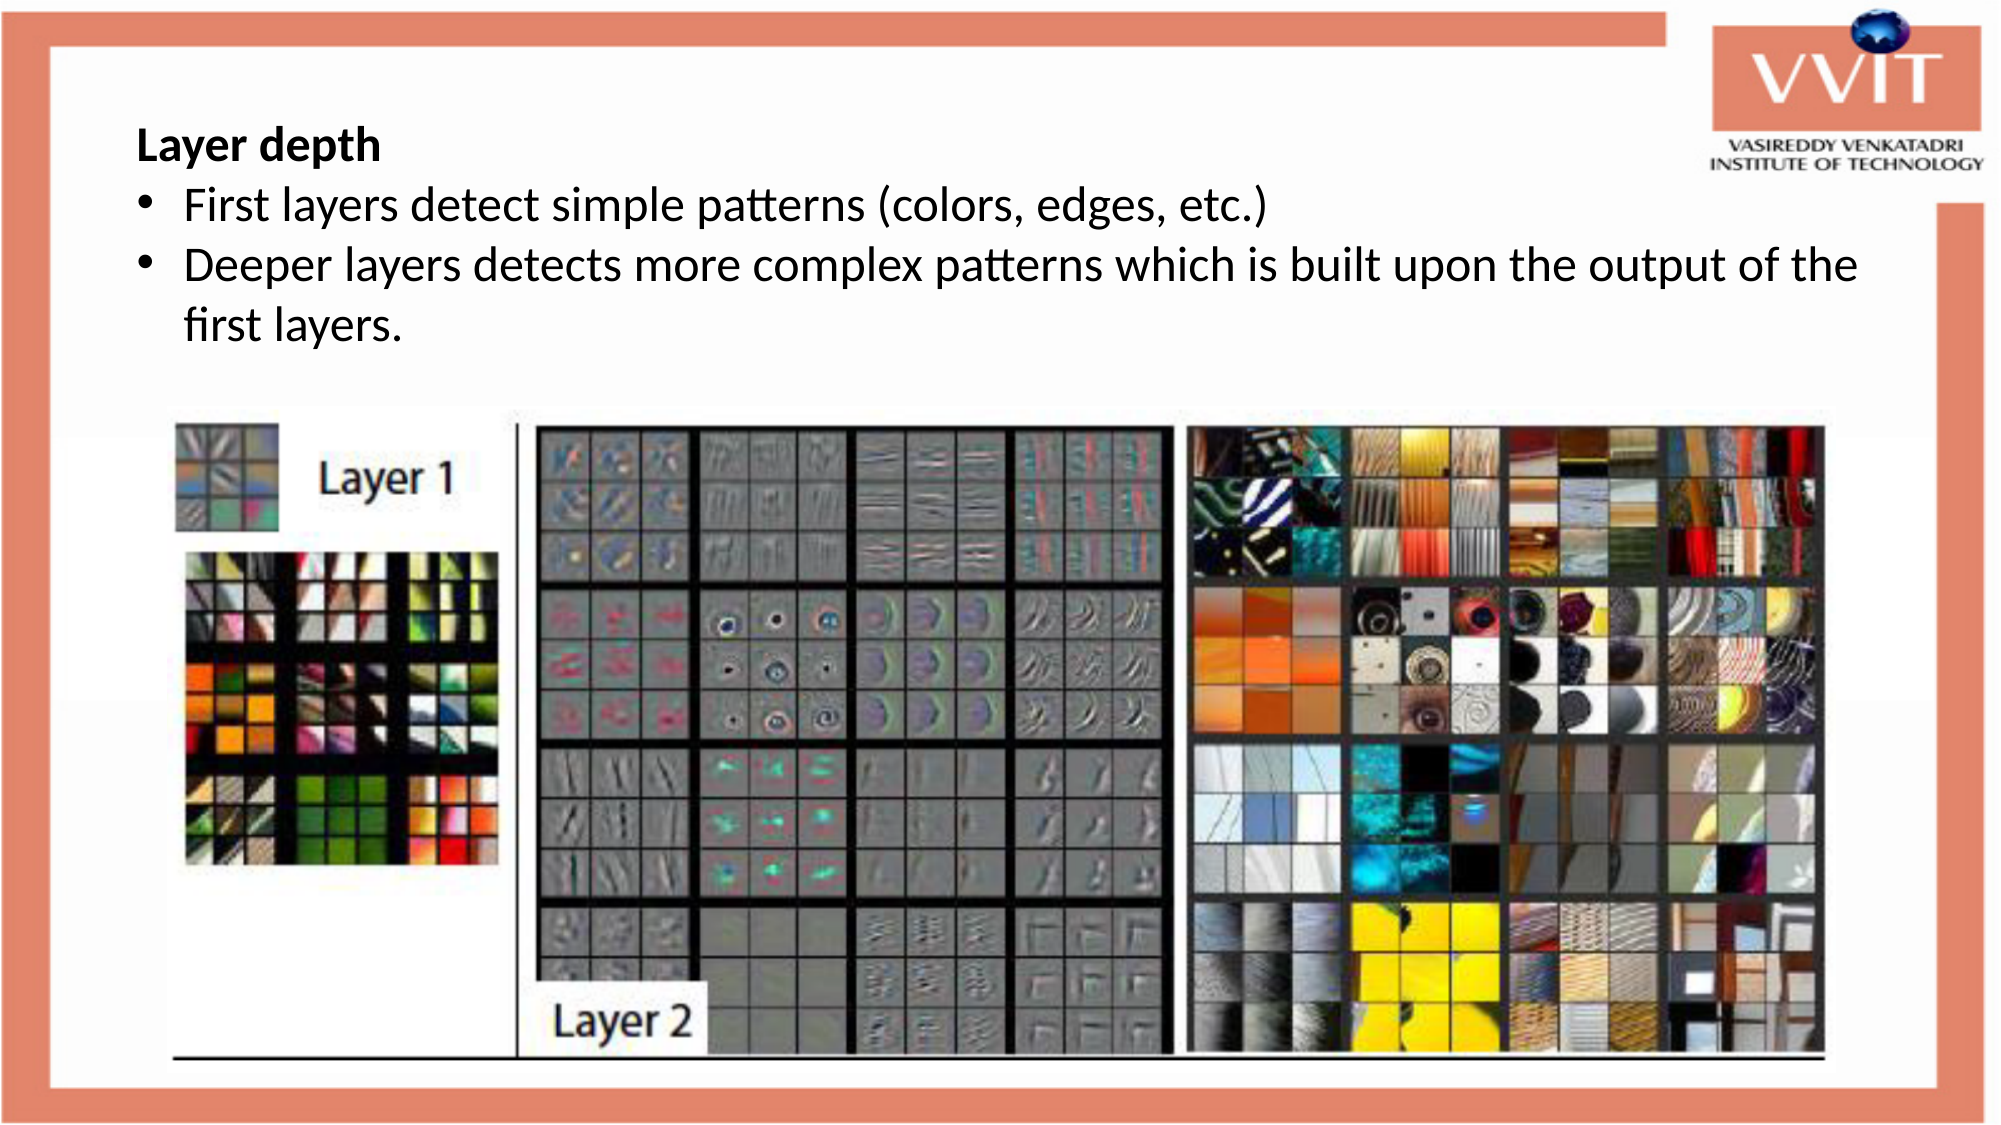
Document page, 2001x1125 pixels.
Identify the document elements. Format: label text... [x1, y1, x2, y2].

text_box Layer depth First layers detect simple patterns (colors, edges, etc.) Deeper layers detects more complex patterns which is built upon the output of the first layers. [121, 103, 1940, 419]
picture [0, 0, 2001, 1125]
